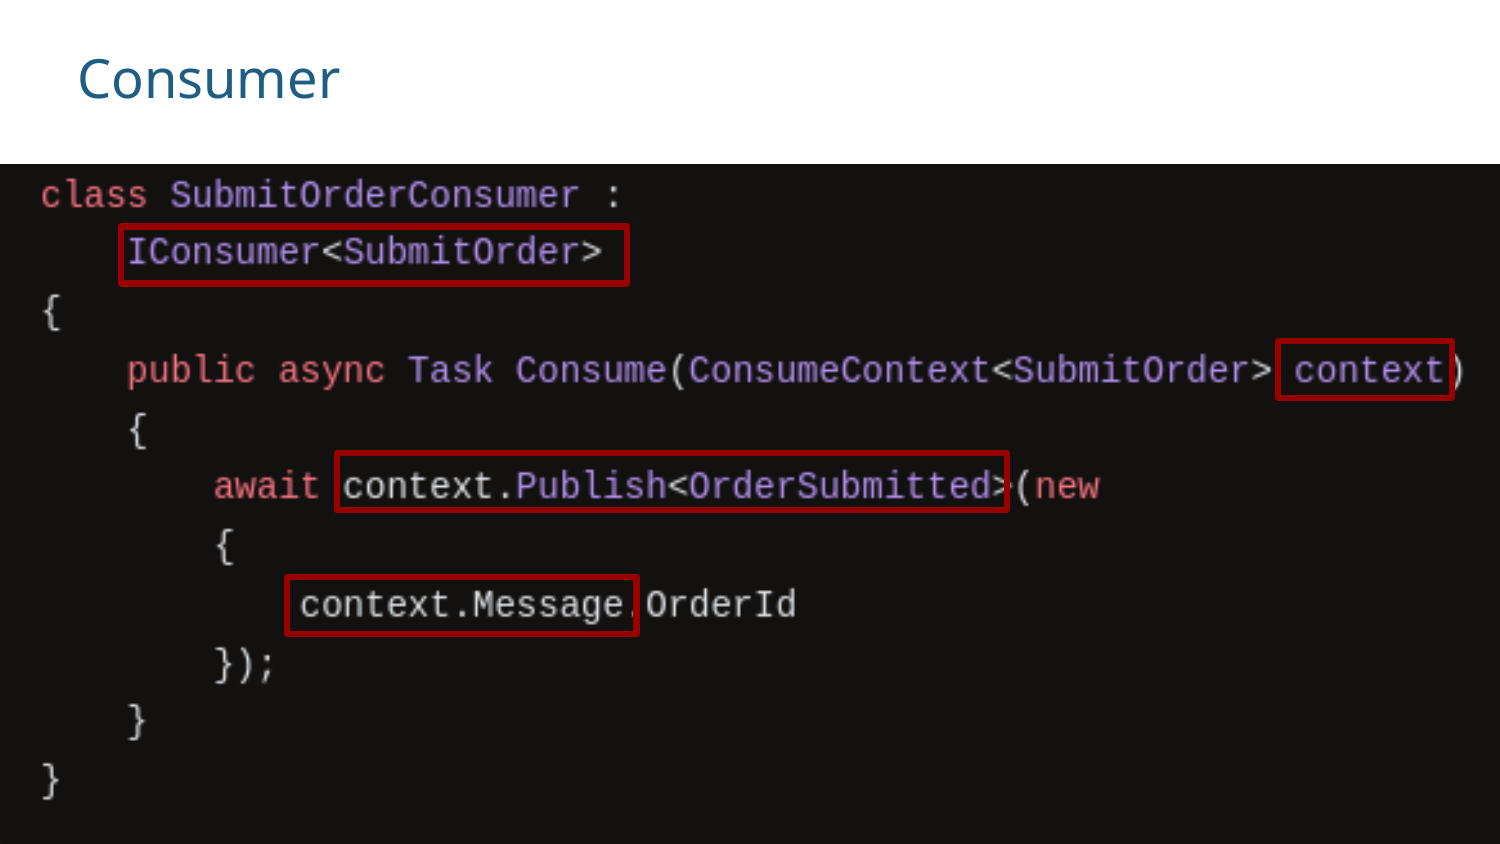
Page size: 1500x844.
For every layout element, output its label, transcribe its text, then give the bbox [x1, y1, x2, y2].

picture [0, 164, 1500, 844]
title Consumer [62, 37, 1415, 111]
